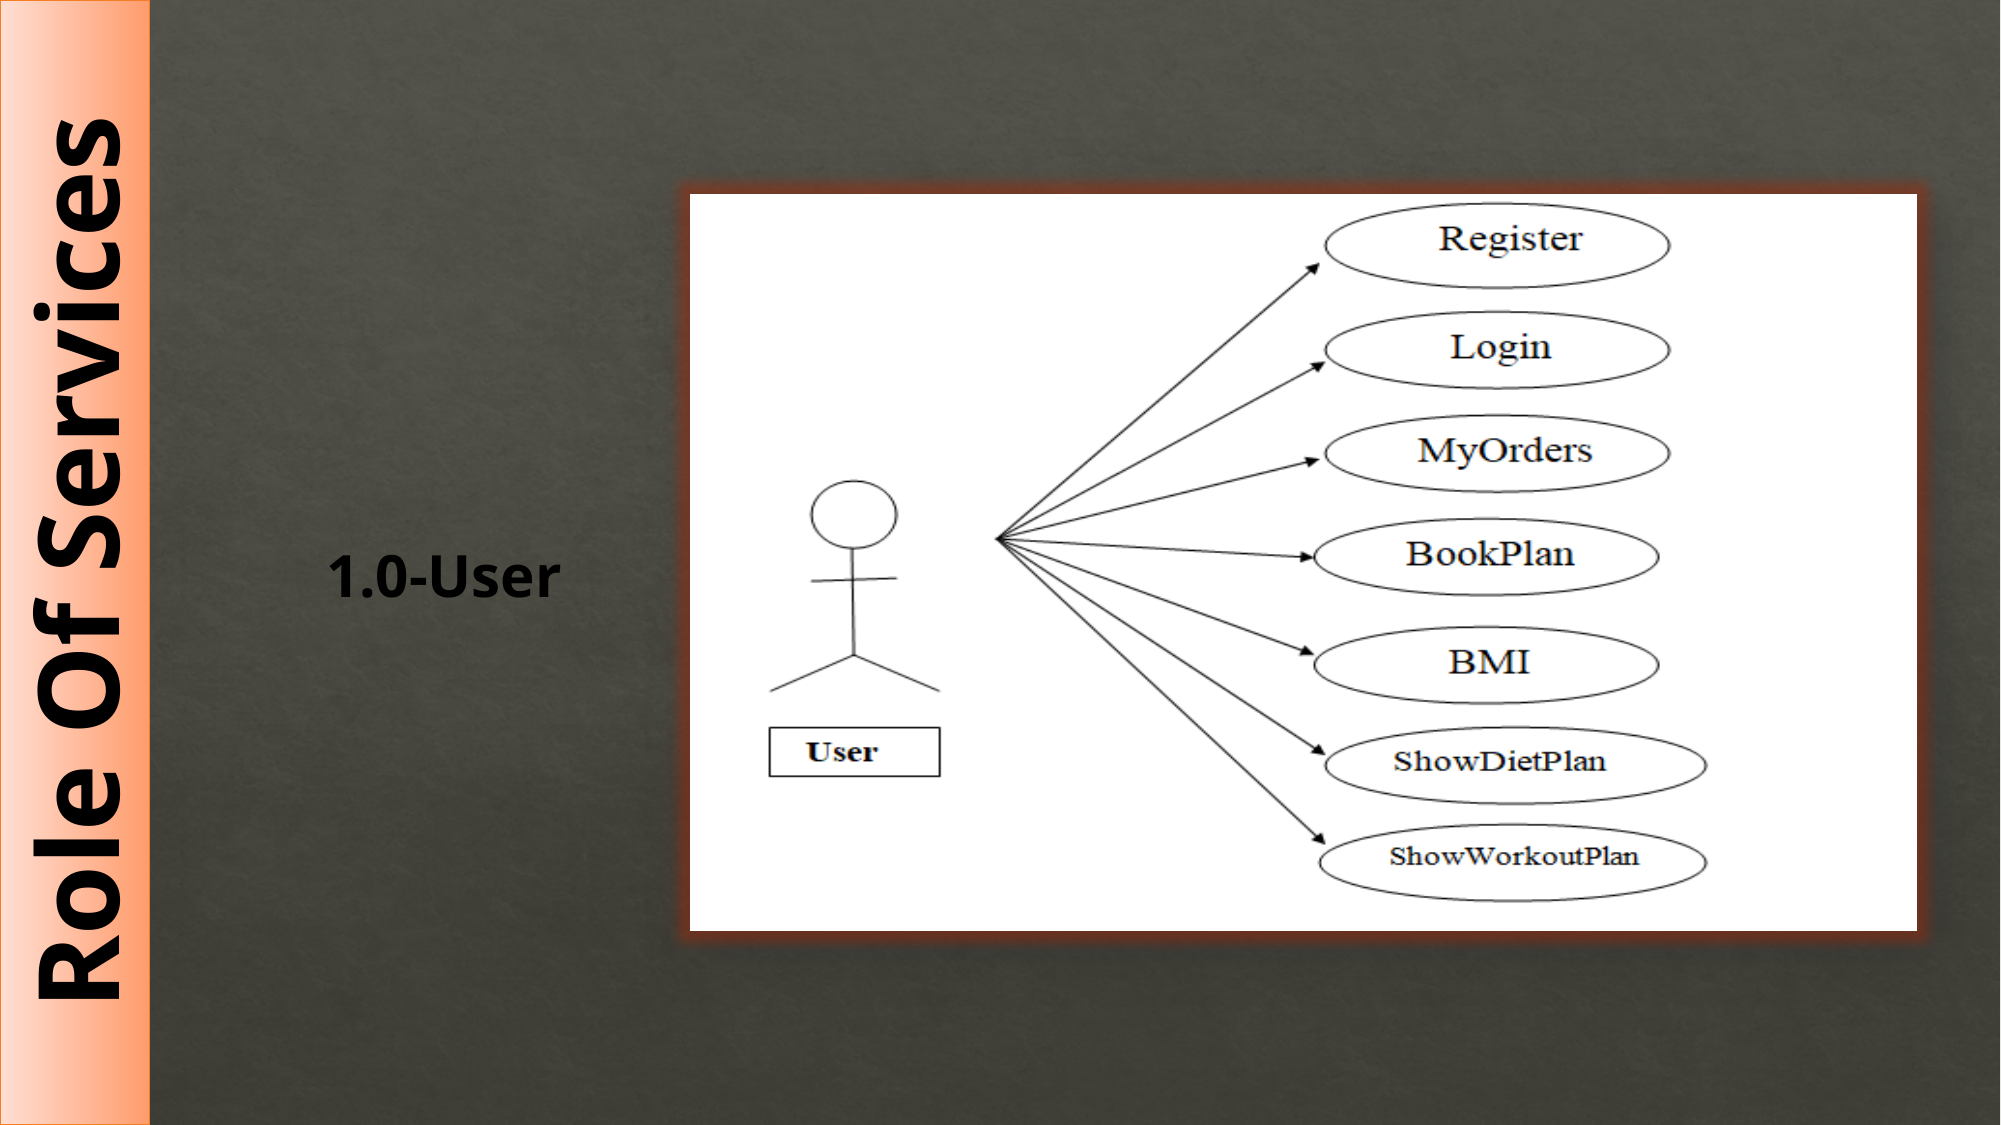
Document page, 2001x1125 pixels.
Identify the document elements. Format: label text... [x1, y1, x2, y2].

text_box Role Of Services [0, 0, 150, 1125]
picture [689, 194, 1917, 931]
text_box 1.0-User [280, 532, 608, 617]
